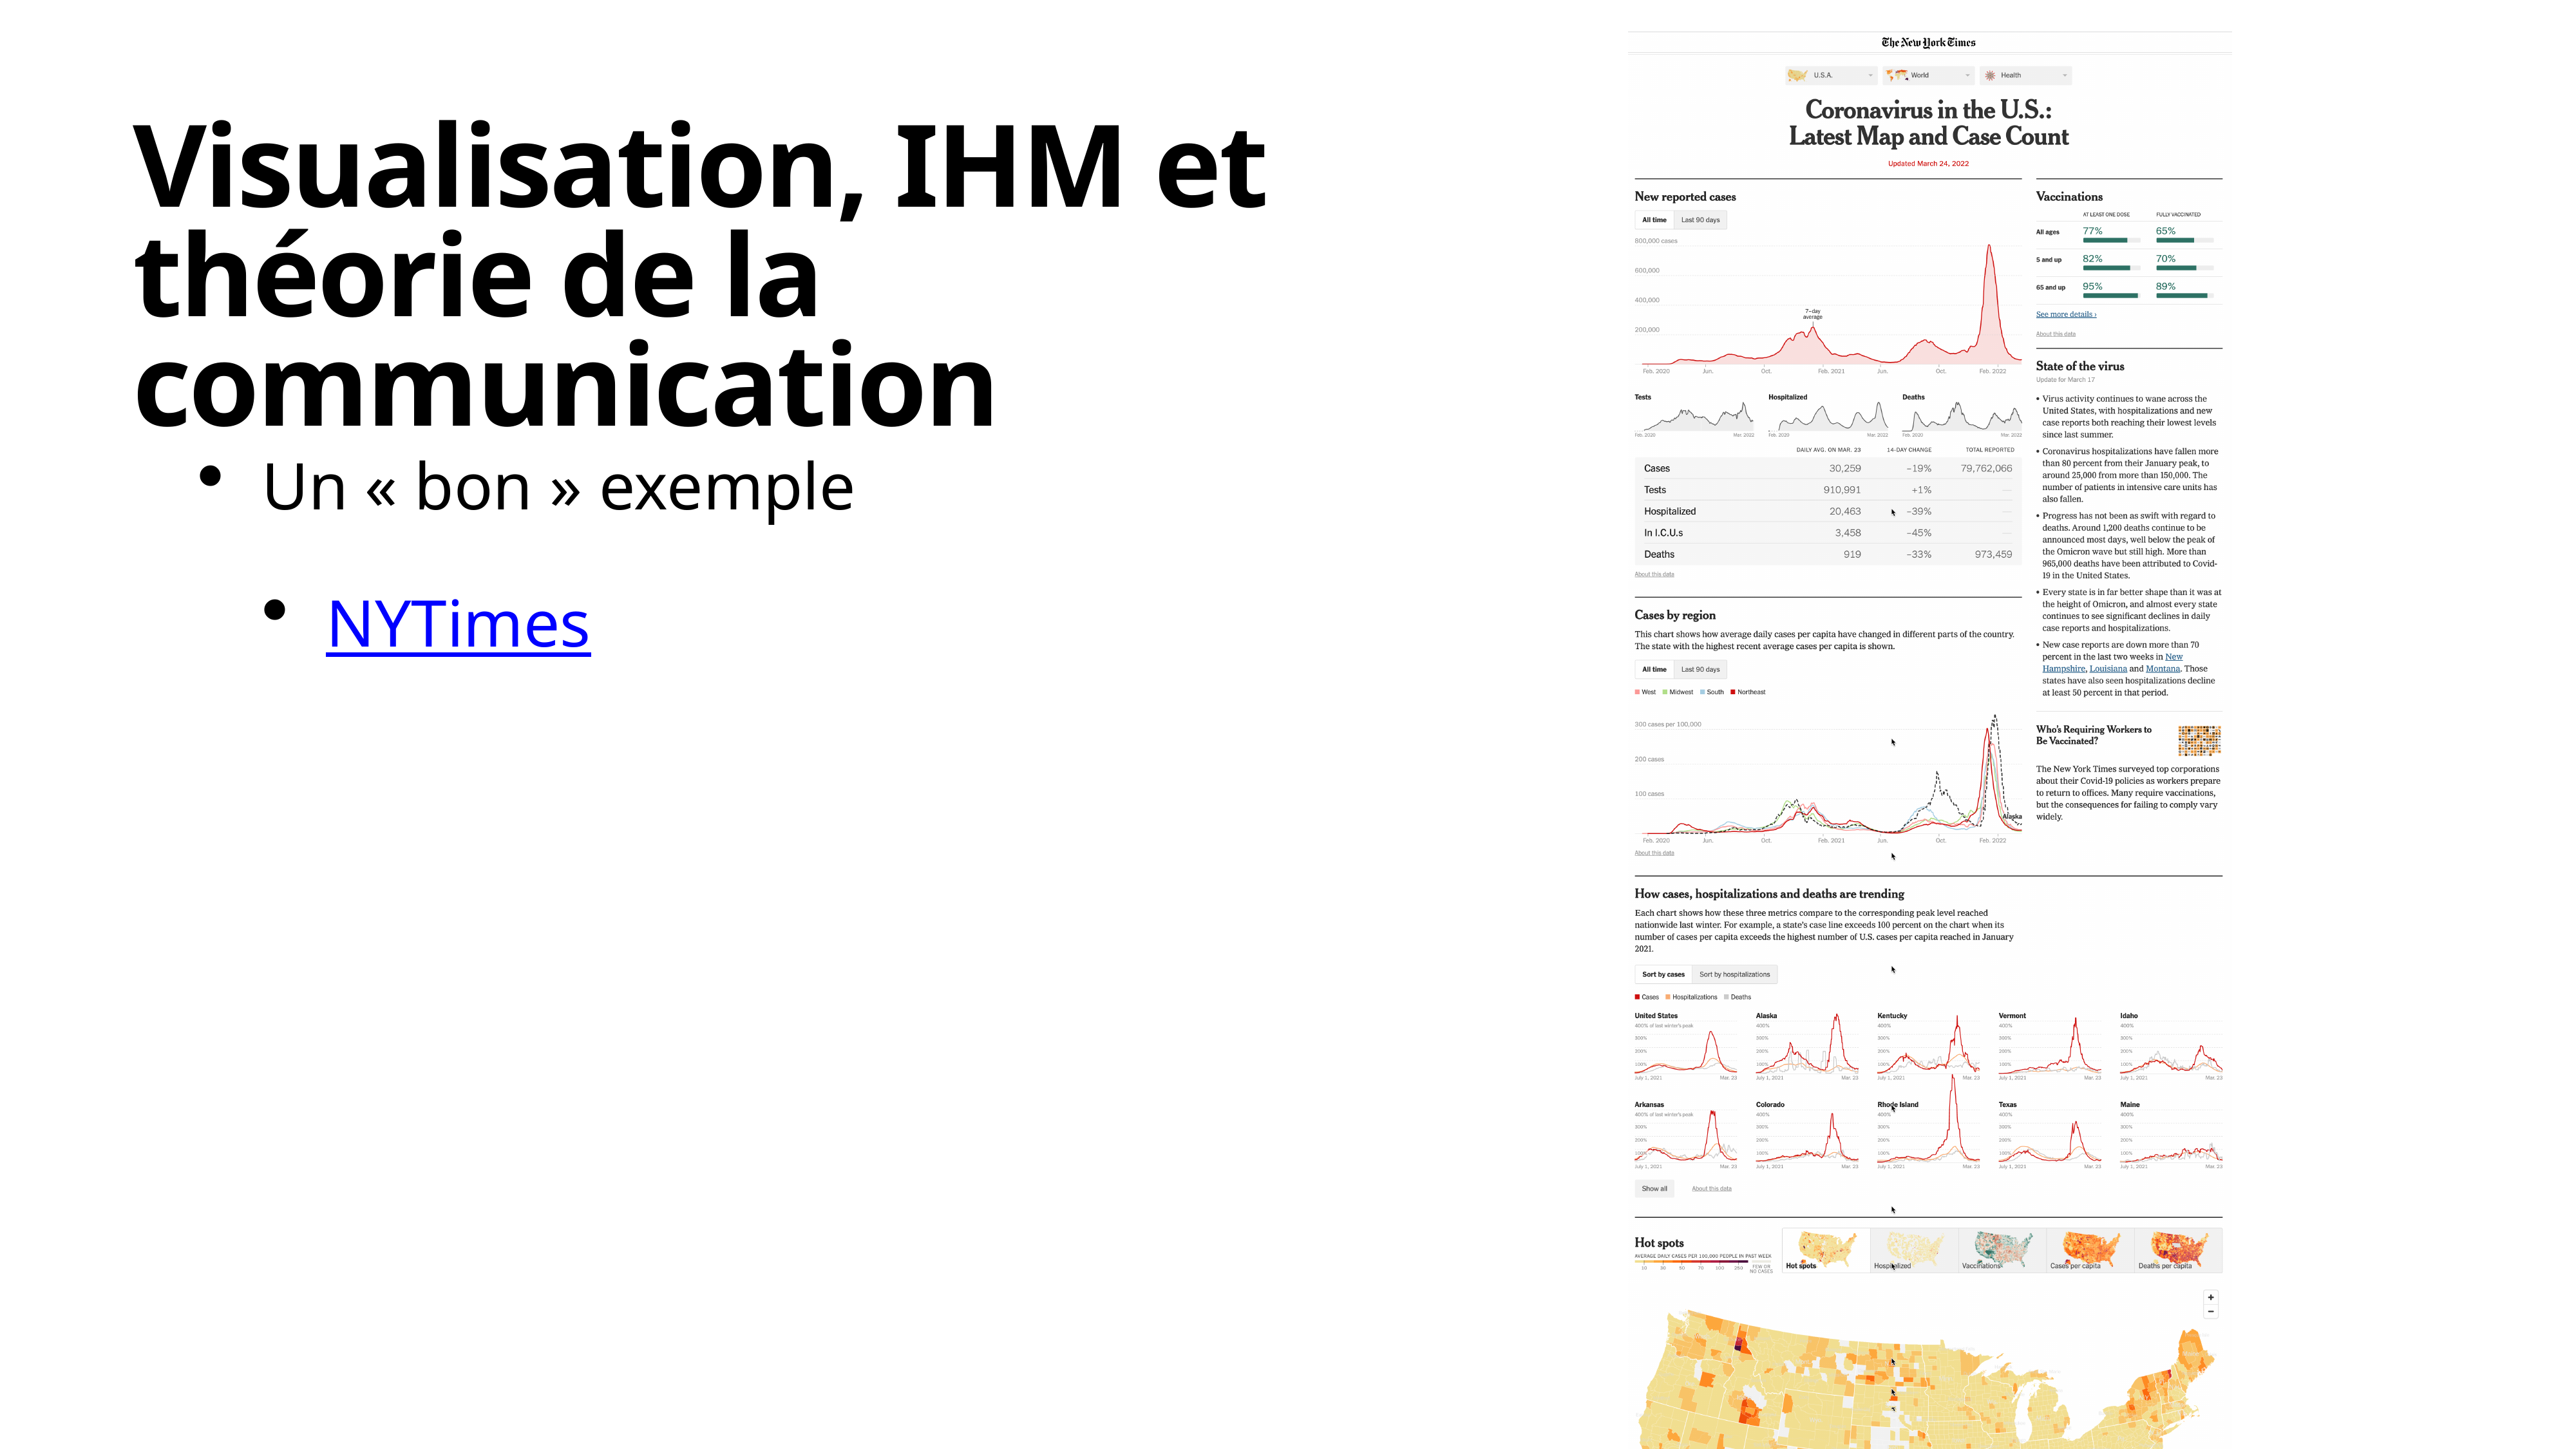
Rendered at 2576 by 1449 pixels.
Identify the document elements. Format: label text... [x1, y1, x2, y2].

list Un « bon » exemple NYTimes [127, 448, 1252, 1321]
title Visualisation, IHM et théorie de la communication [127, 113, 1624, 430]
picture [1628, 32, 2233, 1449]
